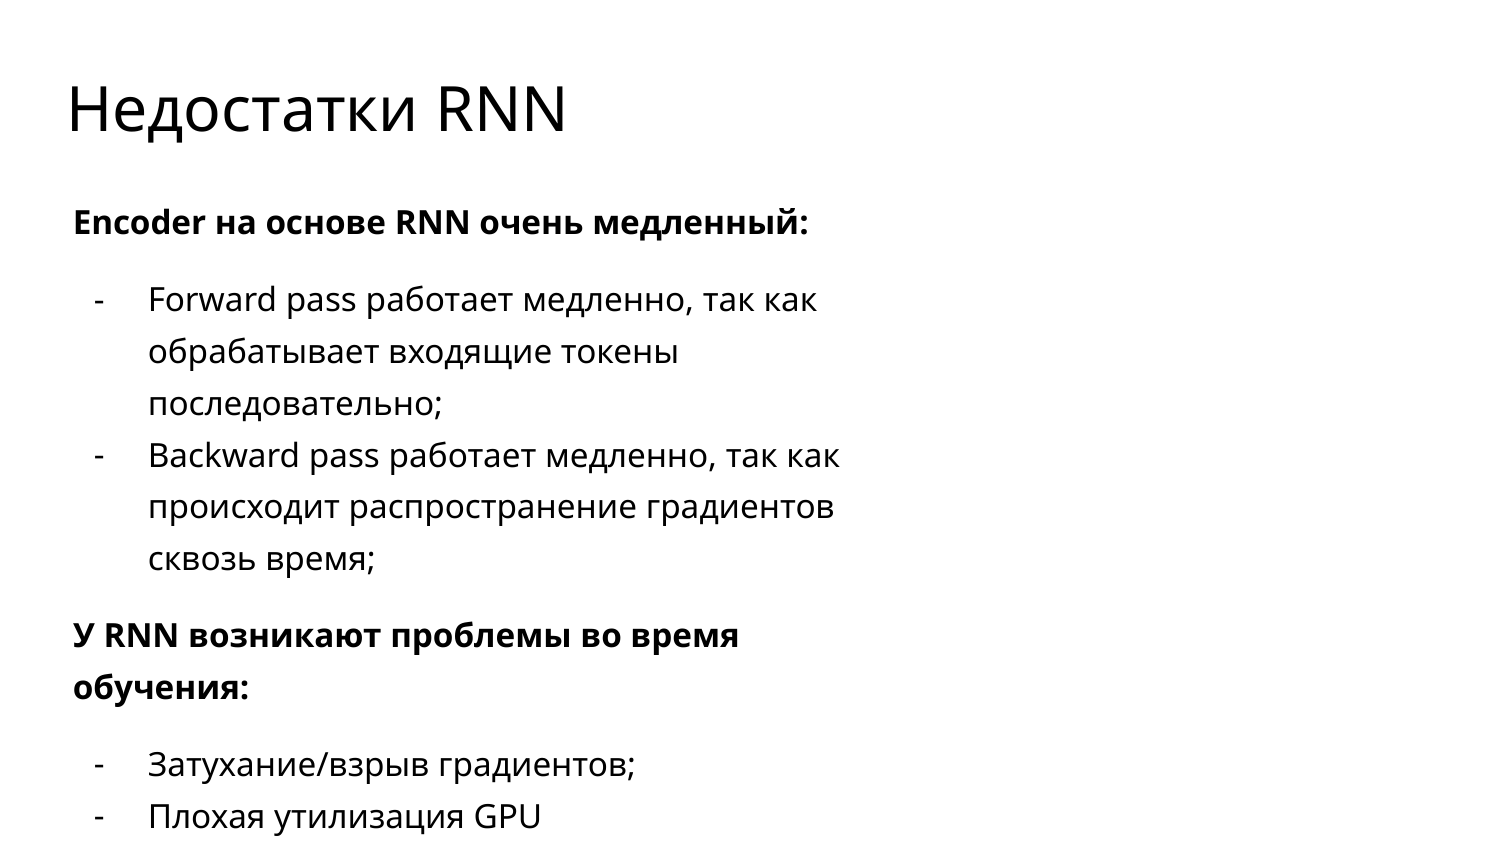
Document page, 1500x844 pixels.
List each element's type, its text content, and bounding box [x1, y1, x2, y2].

title Недостатки RNN [51, 54, 1449, 149]
text_box Encoder на основе RNN очень медленный: Forward pass работает медленно, так как обрабатывает входящие токены последовательно; Backward pass работает медленно, так как происходит распространение градиентов сквозь время; У RNN возникают проблемы во время обучения: Затухание/взрыв градиентов; Плохая утилизация GPU [57, 174, 896, 830]
